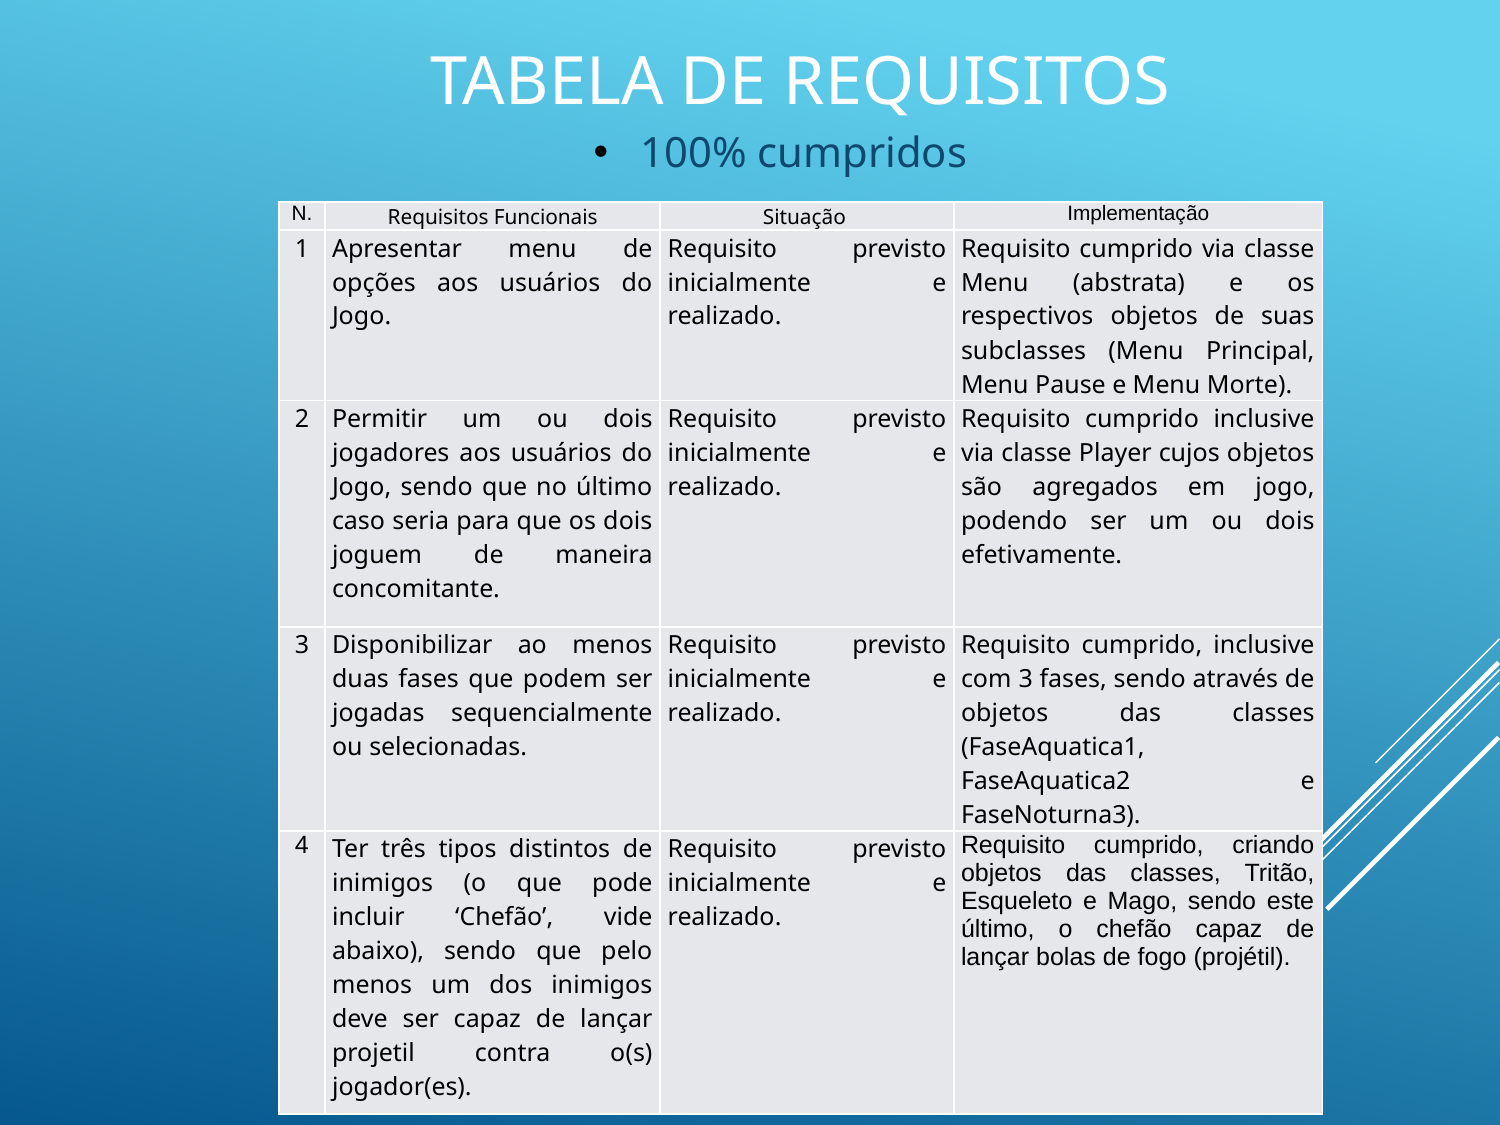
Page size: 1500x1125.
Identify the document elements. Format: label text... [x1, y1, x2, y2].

table_cell Requisito cumprido inclusive via classe Player cujos objetos são agregados em jogo, podendo ser um ou dois efetivamente. [955, 401, 1322, 626]
table_header N. [280, 203, 324, 229]
table_cell Requisito cumprido, inclusive com 3 fases, sendo através de objetos das classes (FaseAquatica1, FaseAquatica2 e FaseNoturna3). [955, 628, 1322, 830]
table_cell Disponibilizar ao menos duas fases que podem ser jogadas sequencialmente ou selecionadas. [326, 628, 659, 830]
table_header Situação [661, 203, 953, 229]
table_cell Requisito previsto inicialmente e realizado. [661, 628, 953, 830]
title TABELA DE REQUISITOS [263, 0, 1339, 156]
table_cell Requisito cumprido, criando objetos das classes, Tritão, Esqueleto e Mago, sendo este último, o chefão capaz de lançar bolas de fogo (projétil). [955, 832, 1322, 1113]
table_cell Requisito cumprido via classe Menu (abstrata) e os respectivos objetos de suas subclasses (Menu Principal, Menu Pause e Menu Morte). [955, 231, 1322, 400]
table_cell Requisito previsto inicialmente e realizado. [661, 832, 953, 1113]
table_cell Requisito previsto inicialmente e realizado. [661, 231, 953, 400]
list 100% cumpridos [578, 118, 1024, 201]
table_header Implementação [955, 203, 1322, 229]
table_cell Apresentar menu de opções aos usuários do Jogo. [326, 231, 659, 400]
table_cell Requisito previsto inicialmente e realizado. [661, 401, 953, 626]
table_cell 1 [280, 231, 324, 400]
table_cell 2 [280, 401, 324, 626]
table_cell Ter três tipos distintos de inimigos (o que pode incluir ‘Chefão’, vide abaixo), sendo que pelo menos um dos inimigos deve ser capaz de lançar projetil contra o(s) jogador(es). [326, 832, 659, 1113]
table_cell 3 [280, 628, 324, 830]
table_header Requisitos Funcionais [326, 203, 659, 229]
table_cell 4 [280, 832, 324, 1113]
table_cell Permitir um ou dois jogadores aos usuários do Jogo, sendo que no último caso seria para que os dois joguem de maneira concomitante. [326, 401, 659, 626]
